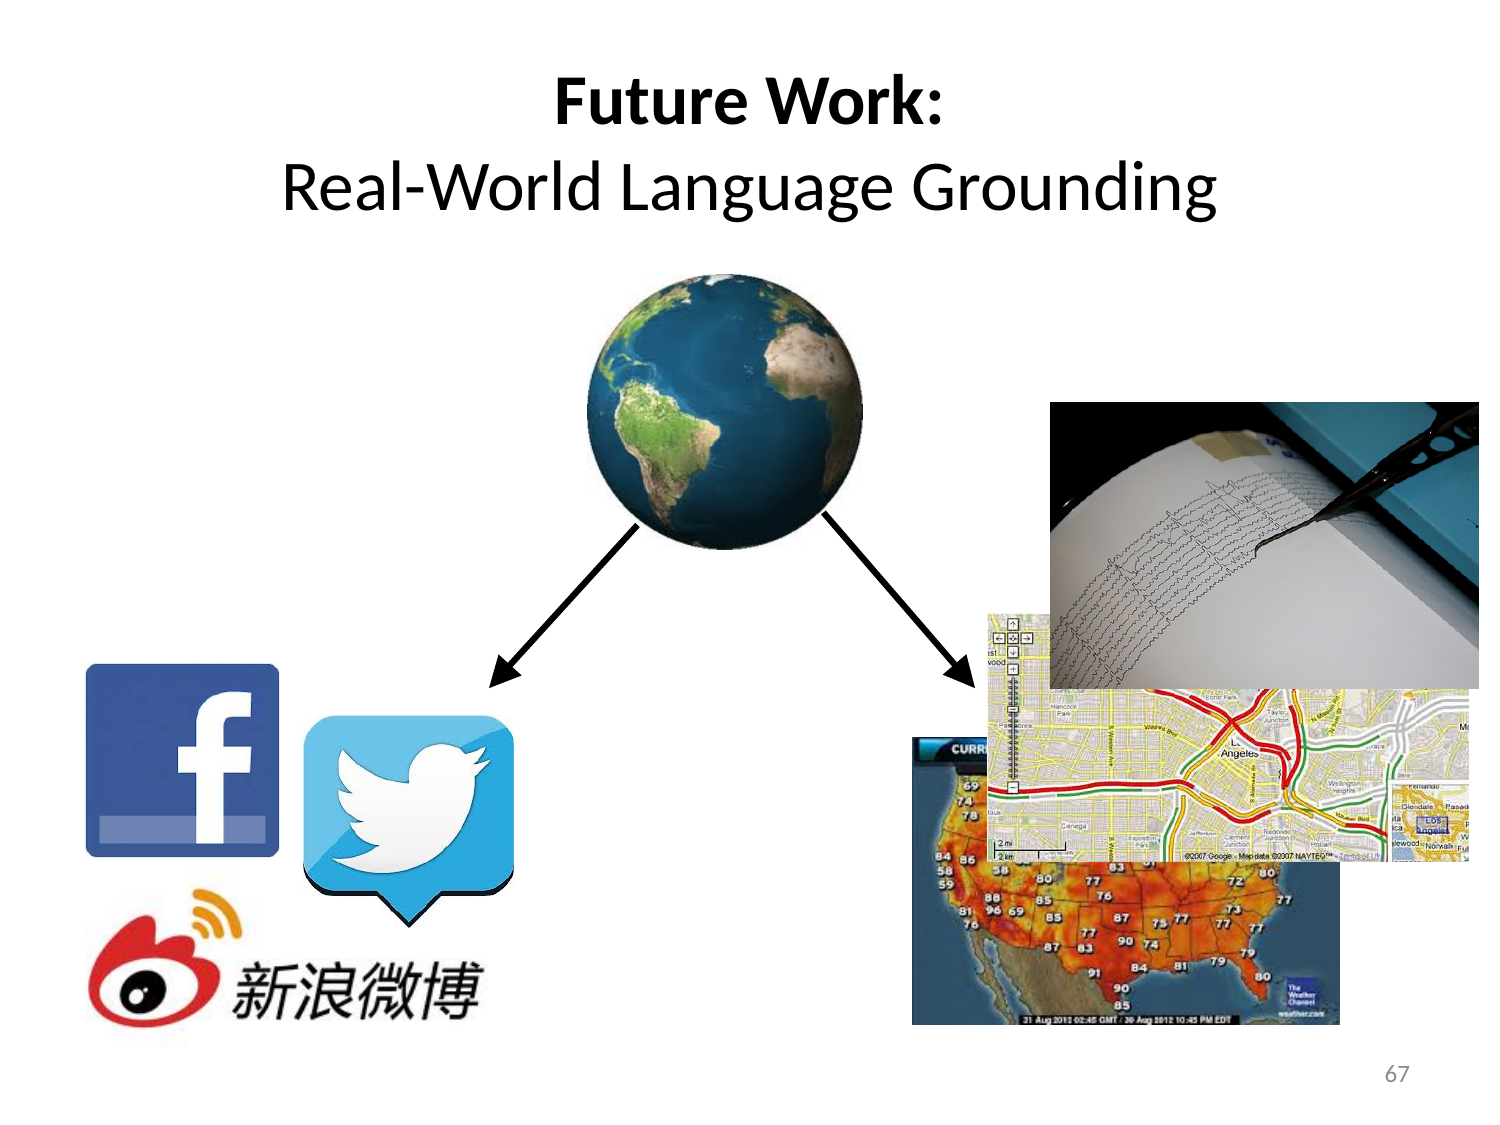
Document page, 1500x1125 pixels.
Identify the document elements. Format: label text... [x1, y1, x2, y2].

slide_number 67 [1074, 1042, 1425, 1103]
picture [912, 402, 1479, 1026]
picture [62, 662, 514, 1099]
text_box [823, 512, 976, 689]
title Future Work: Real-World Language Grounding [75, 45, 1425, 233]
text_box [488, 524, 638, 689]
picture [587, 274, 863, 551]
